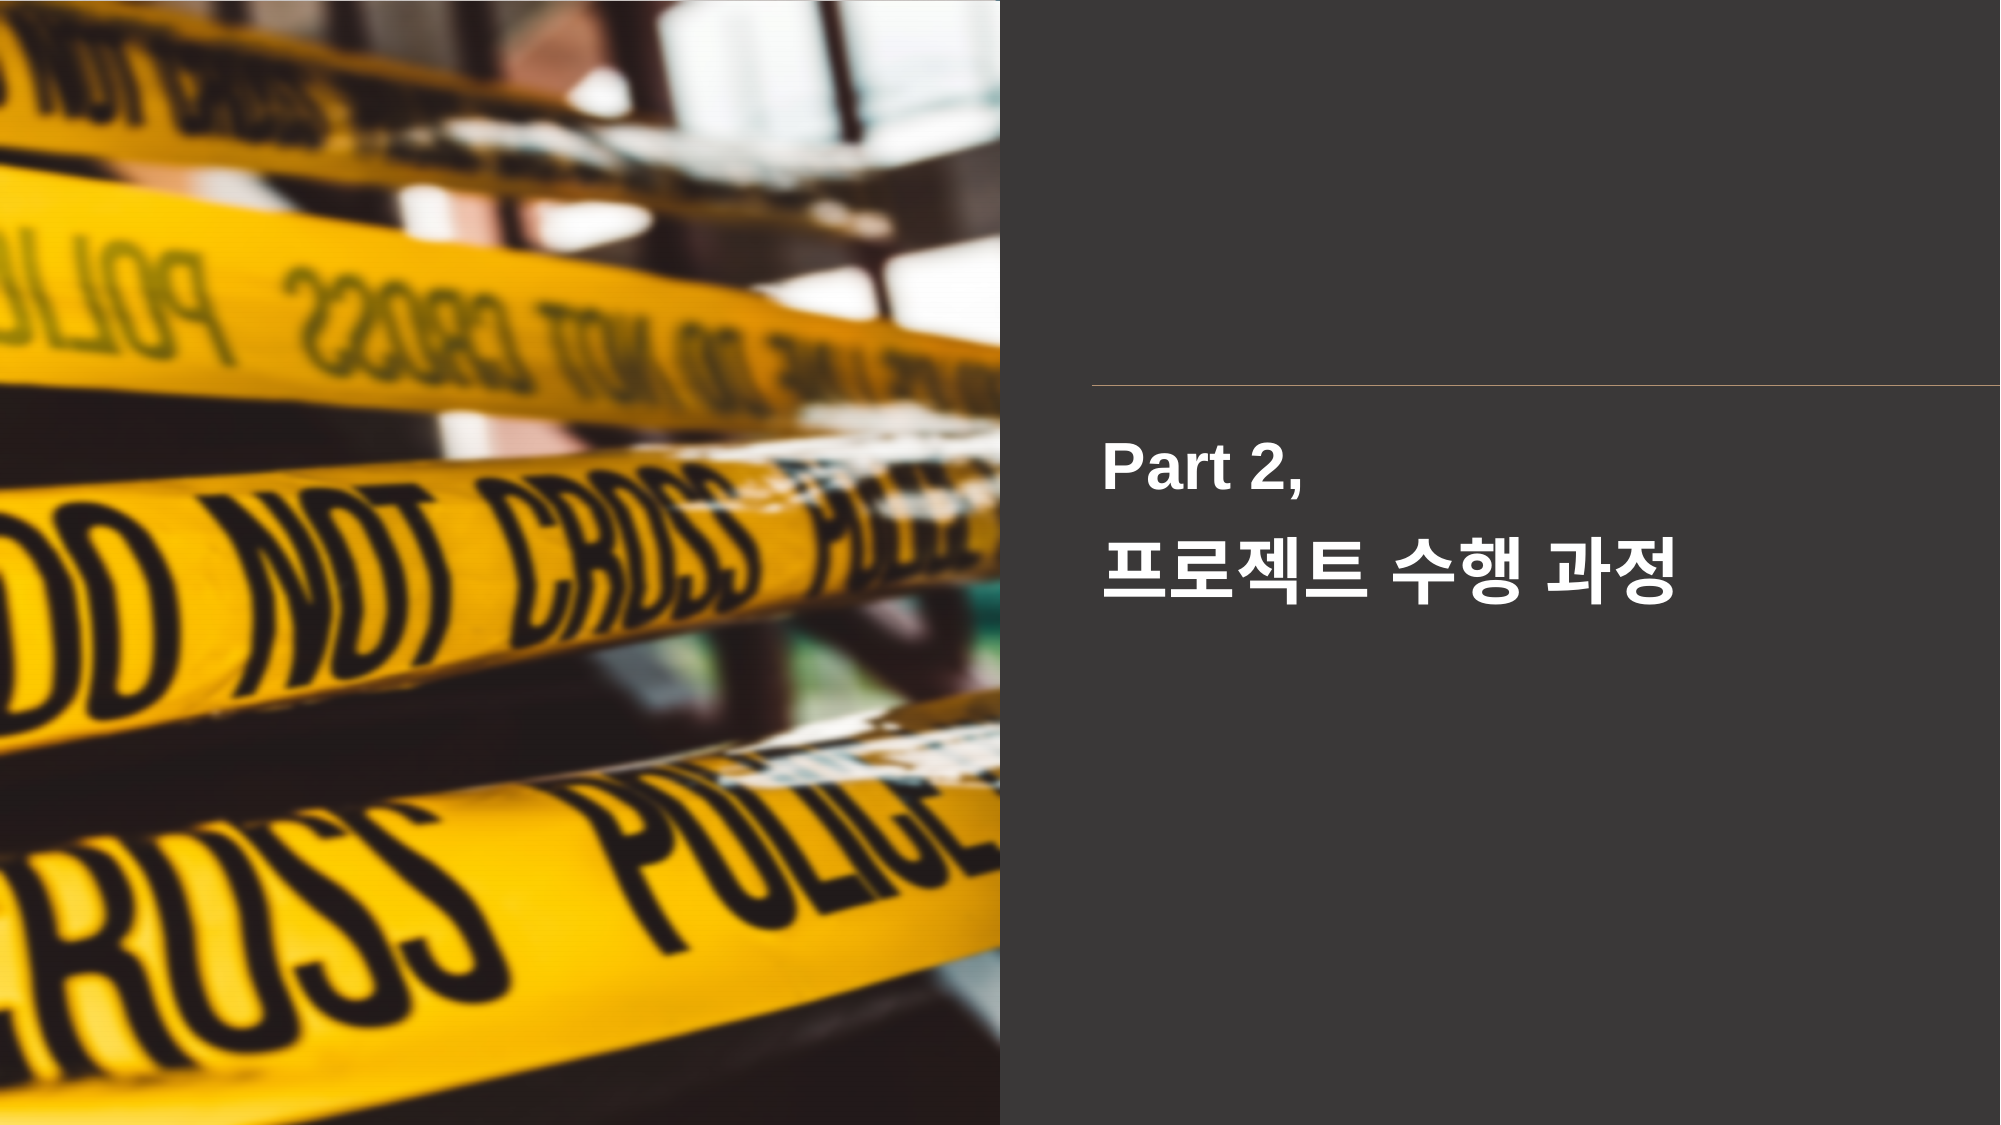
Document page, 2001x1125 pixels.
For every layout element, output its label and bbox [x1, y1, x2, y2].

picture [0, 1, 1000, 1125]
text_box [0, 0, 2000, 1125]
